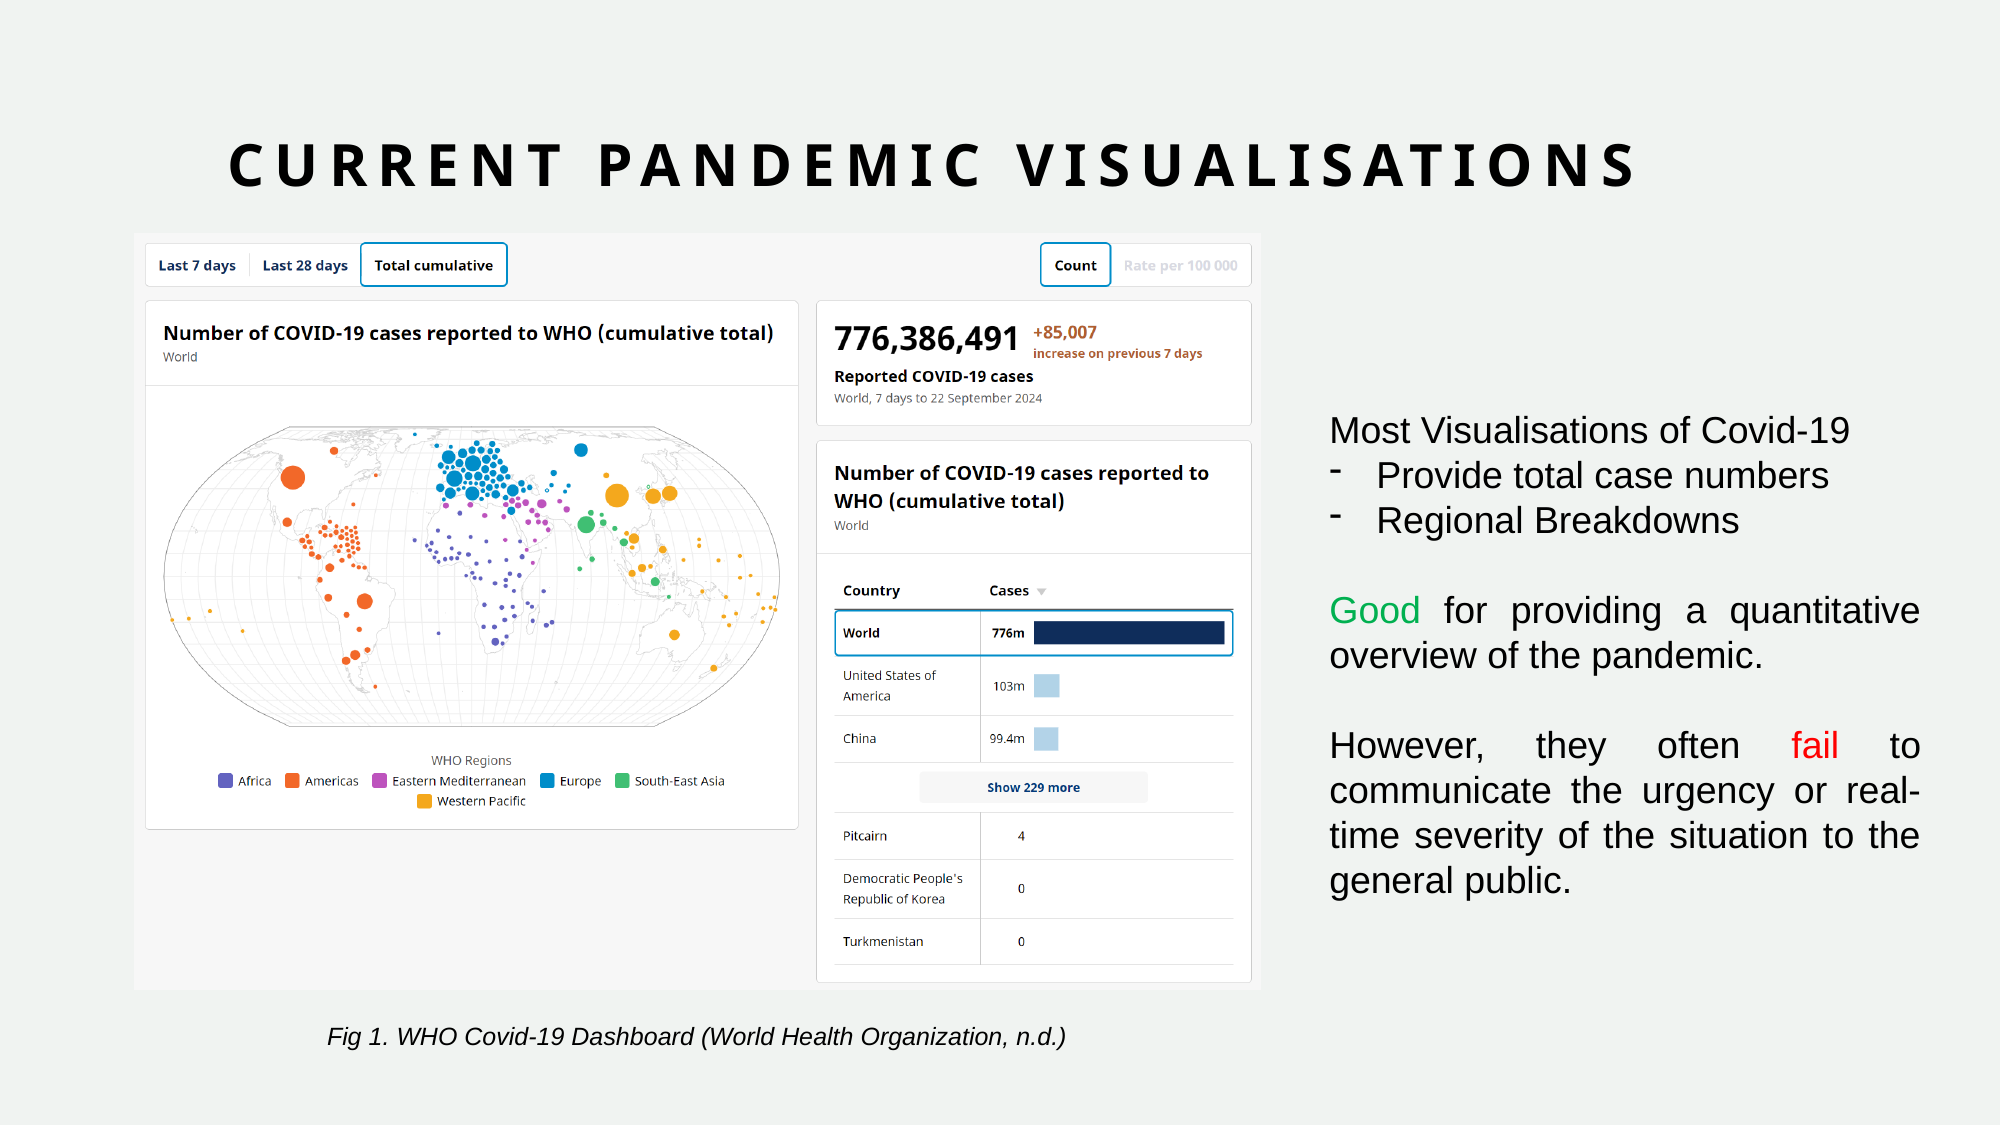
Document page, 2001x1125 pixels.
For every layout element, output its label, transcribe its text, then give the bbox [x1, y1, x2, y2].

text_box Fig 1. WHO Covid-19 Dashboard (World Health Organization, n.d.) [134, 1013, 1261, 1059]
picture [134, 233, 1261, 990]
text_box Most Visualisations of Covid-19 Provide total case numbers Regional Breakdowns Good for providing a quantitative overview of the pandemic. However, they often fail to communicate the urgency or real-time severity of the situation to the general public. [1314, 398, 1936, 909]
title CURRENT PANDEMIC VISUALISATIONS [212, 48, 1788, 264]
